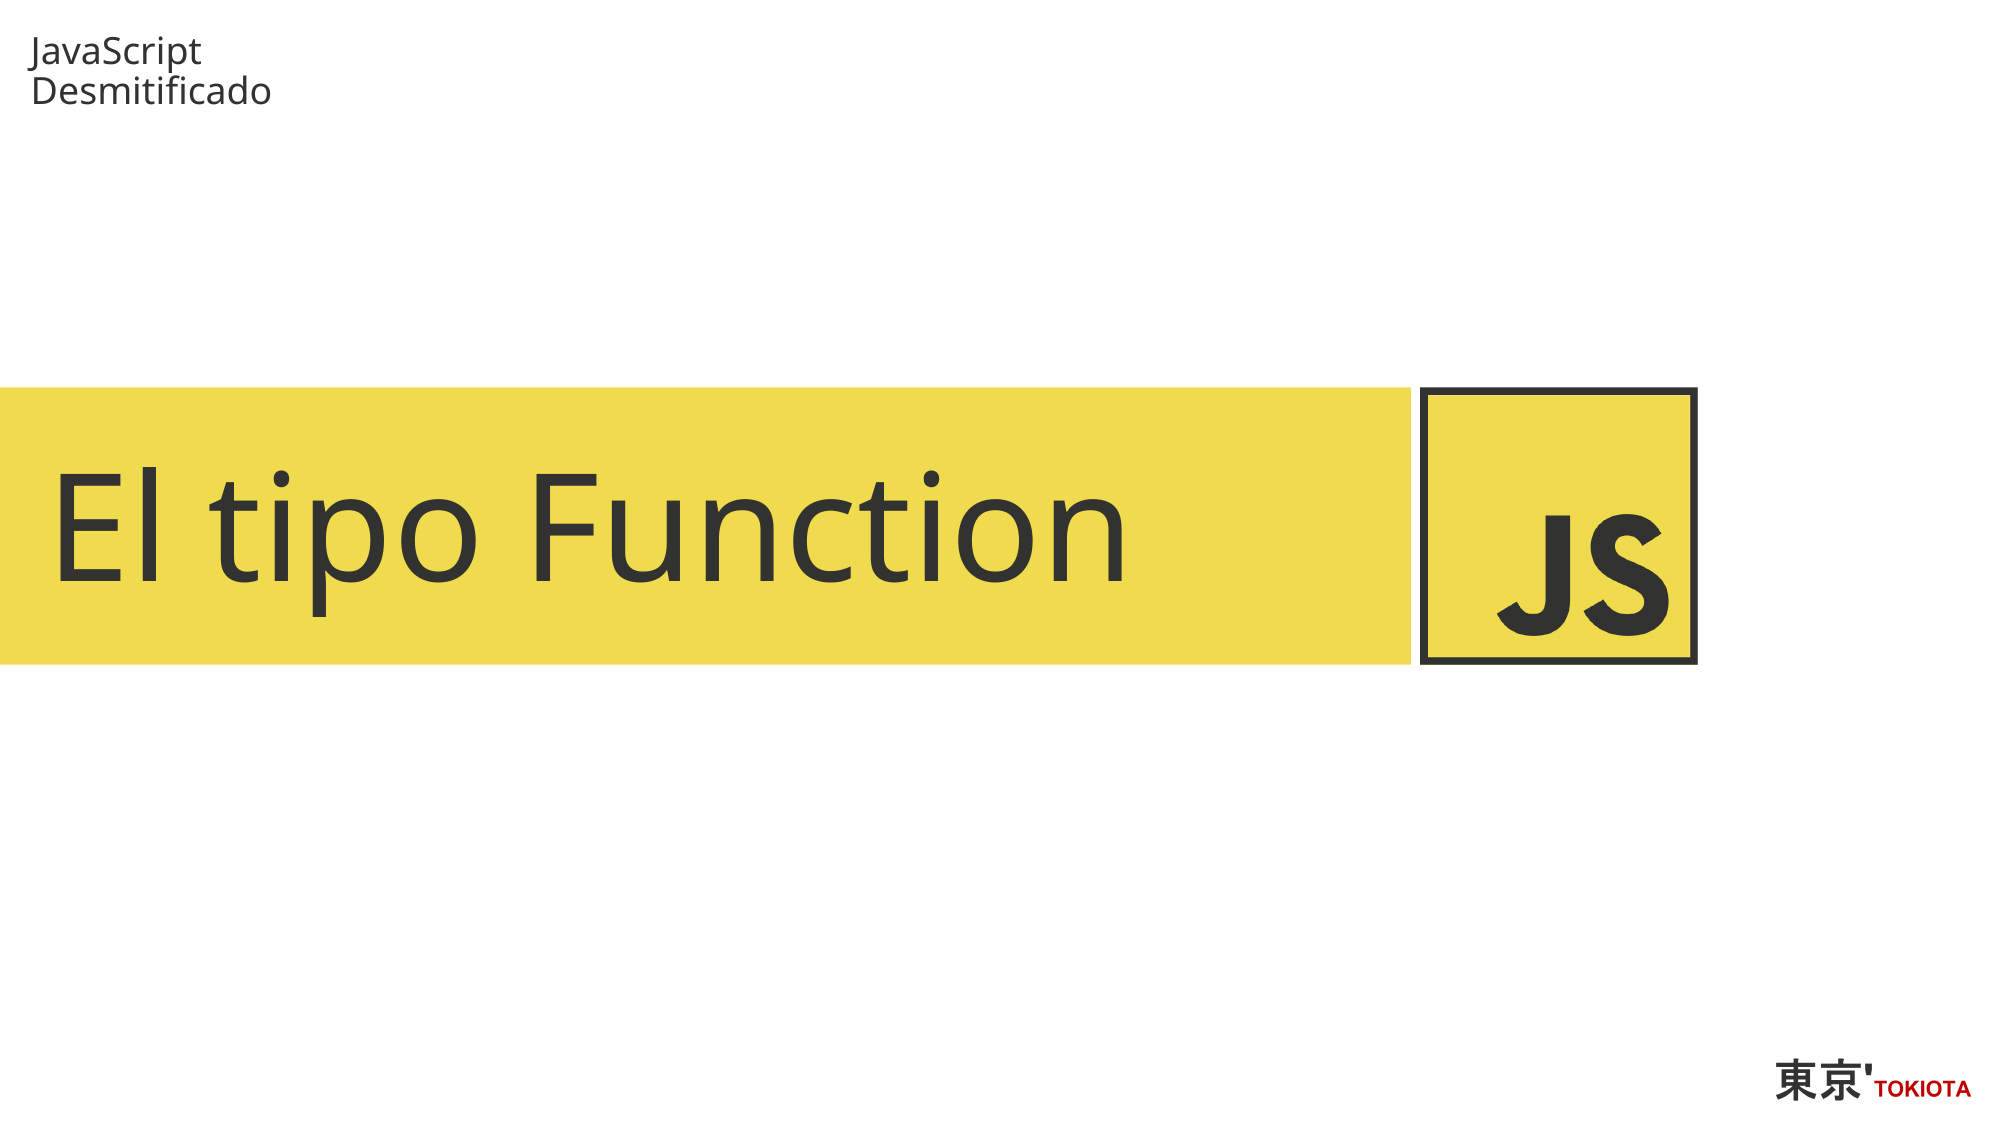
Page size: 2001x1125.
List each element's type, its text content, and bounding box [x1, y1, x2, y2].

picture [1420, 387, 1698, 665]
picture [1774, 1050, 1979, 1105]
title El tipo Function [32, 444, 1388, 614]
